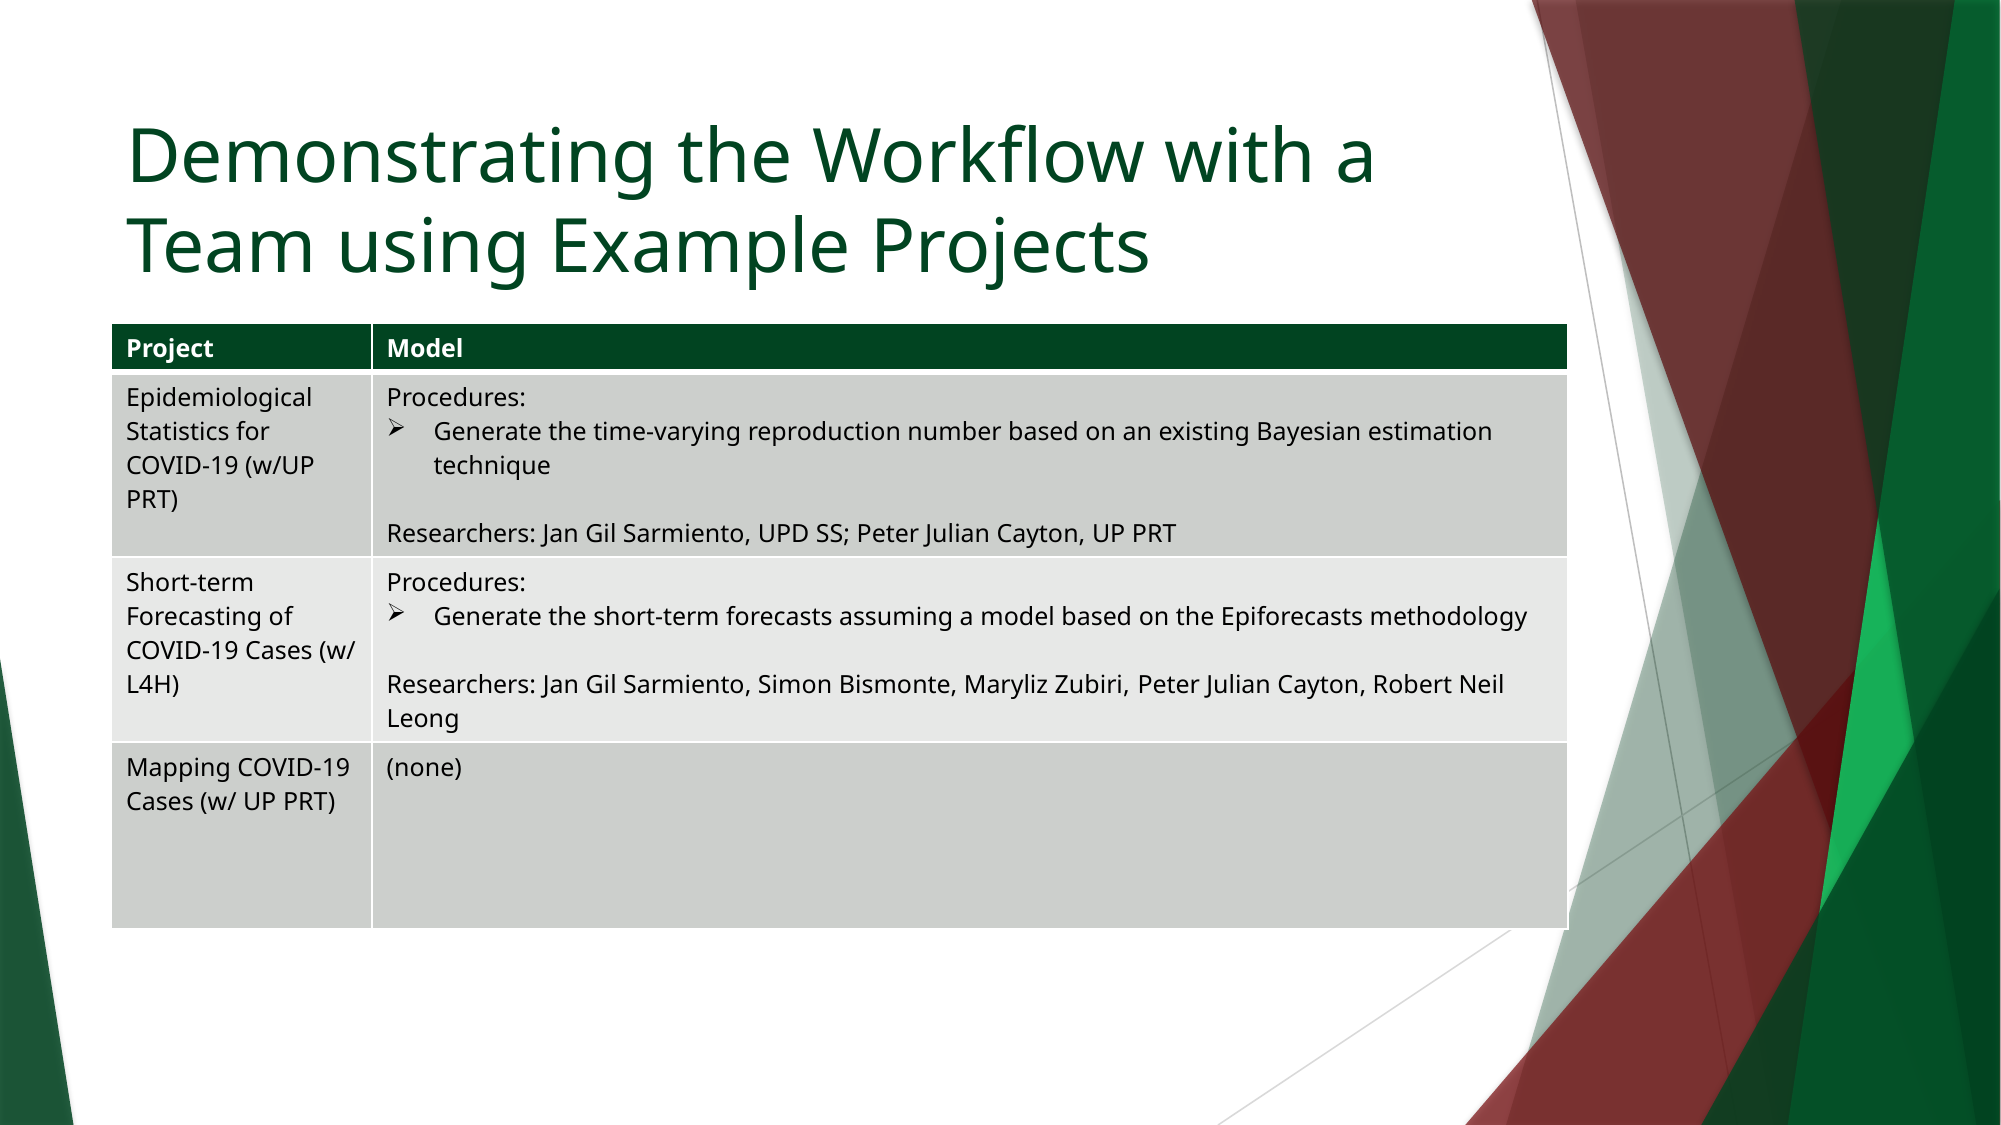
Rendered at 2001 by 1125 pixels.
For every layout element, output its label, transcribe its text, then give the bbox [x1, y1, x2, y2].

table_cell Procedures: Generate the time-varying reproduction number based on an existing Bayesian estimation technique Researchers: Jan Gil Sarmiento, UPD SS; Peter Julian Cayton, UP PRT [373, 375, 1567, 556]
table_header Model [373, 324, 1567, 369]
table_header Project [112, 324, 371, 369]
table_cell Epidemiological Statistics for COVID-19 (w/UP PRT) [112, 375, 371, 556]
table_cell Mapping COVID-19 Cases (w/ UP PRT) [112, 743, 371, 928]
table_cell (none) [373, 743, 1567, 928]
table_cell Short-term Forecasting of COVID-19 Cases (w/ L4H) [112, 558, 371, 741]
table_cell Procedures: Generate the short-term forecasts assuming a model based on the Epiforecasts methodology Researchers: Jan Gil Sarmiento, Simon Bismonte, Maryliz Zubiri, Peter Julian Cayton, Robert Neil Leong [373, 558, 1567, 741]
title Demonstrating the Workflow with a Team using Example Projects [111, 99, 1522, 317]
